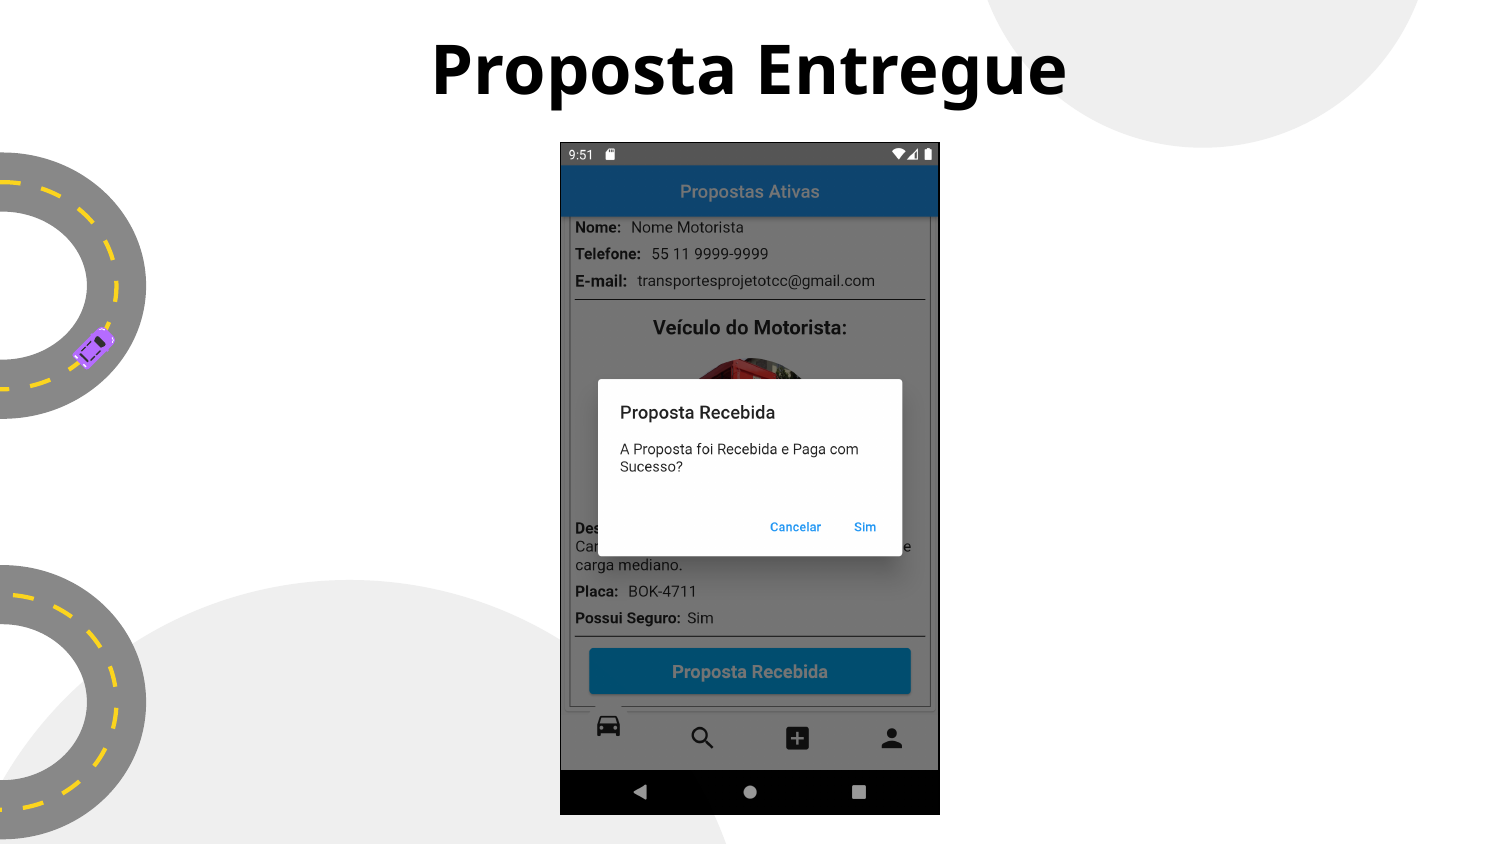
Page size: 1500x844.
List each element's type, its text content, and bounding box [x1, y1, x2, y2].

picture [561, 142, 939, 814]
title Proposta Entregue [218, 10, 1282, 103]
